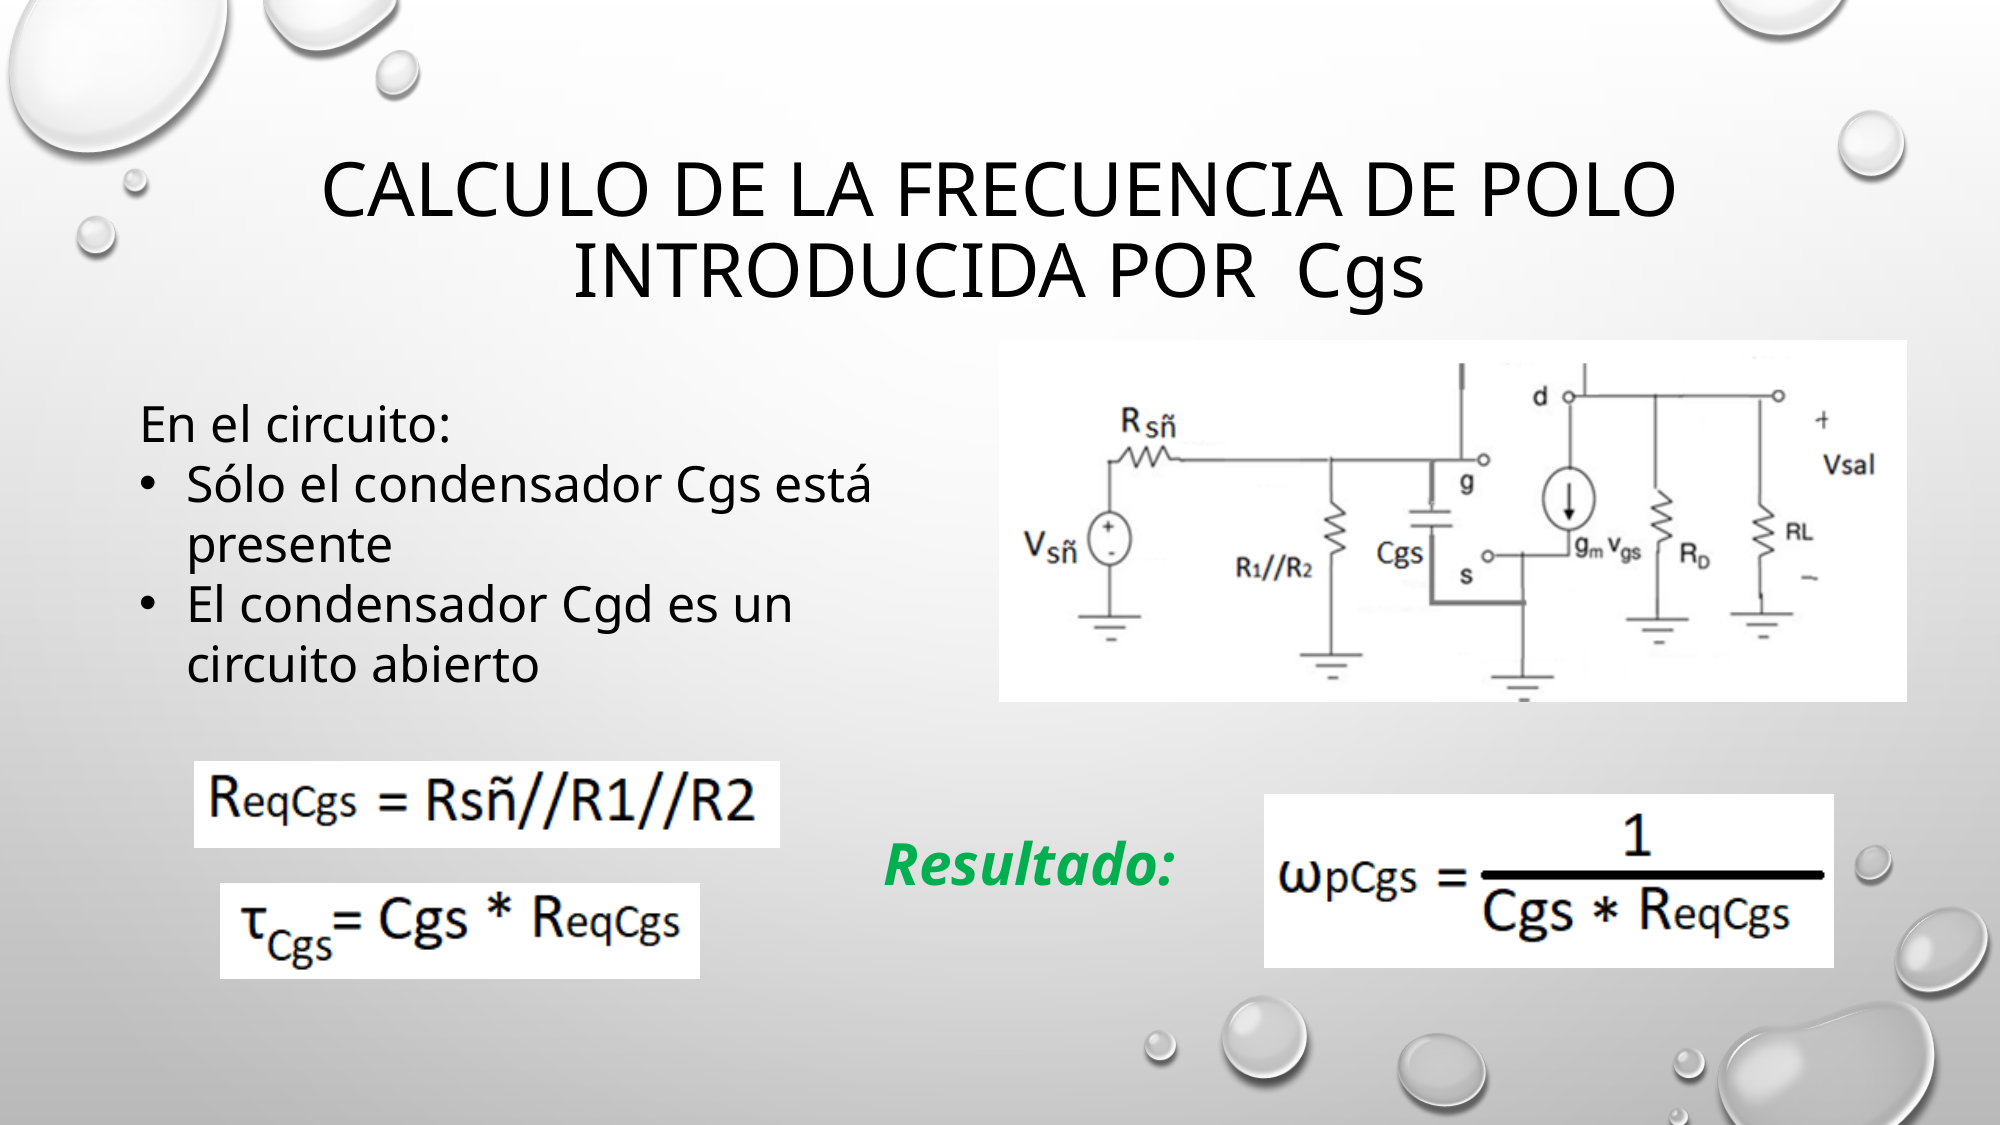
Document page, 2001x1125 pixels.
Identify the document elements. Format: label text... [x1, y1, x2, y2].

title Calculo de la frecuencia de polo introducida por Cgs [149, 101, 1851, 364]
text_box En el circuito: Sólo el condensador Cgs está presente El condensador Cgd es un circuito abierto [124, 340, 900, 700]
text_box Resultado: [868, 819, 1190, 904]
picture [0, 0, 2000, 1125]
